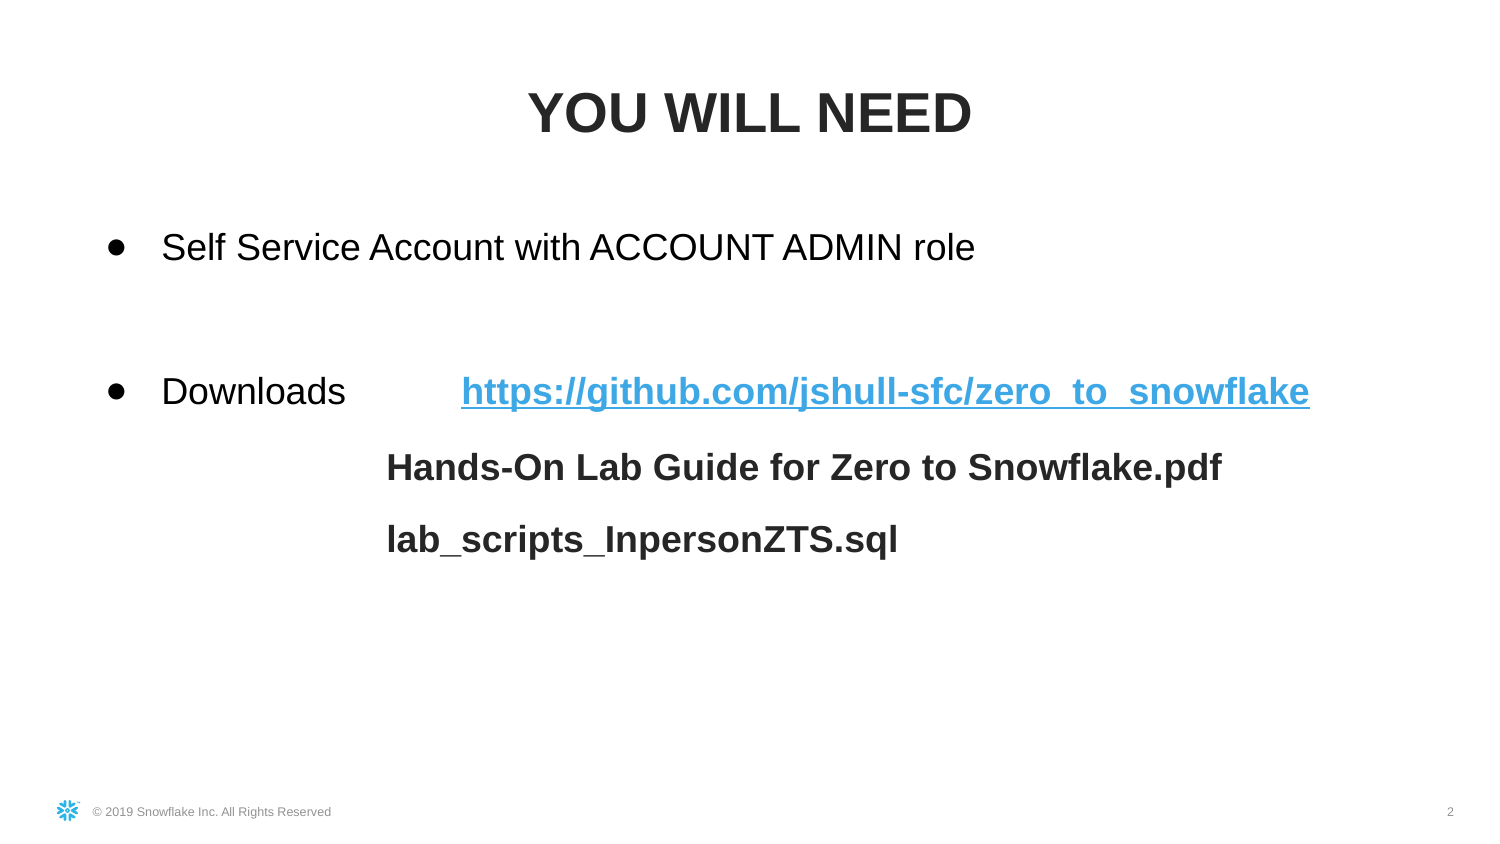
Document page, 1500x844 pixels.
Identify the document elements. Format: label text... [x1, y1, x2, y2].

slide_number 2 [1376, 803, 1455, 819]
list YOU WILL NEED [45, 36, 1455, 153]
list Self Service Account with ACCOUNT ADMIN role Downloads https://github.com/jshull-sfc/zero_to_snowflake Hands-On Lab Guide for Zero to Snowflake.pdf lab_scripts_InpersonZTS.sql [71, 224, 1500, 804]
